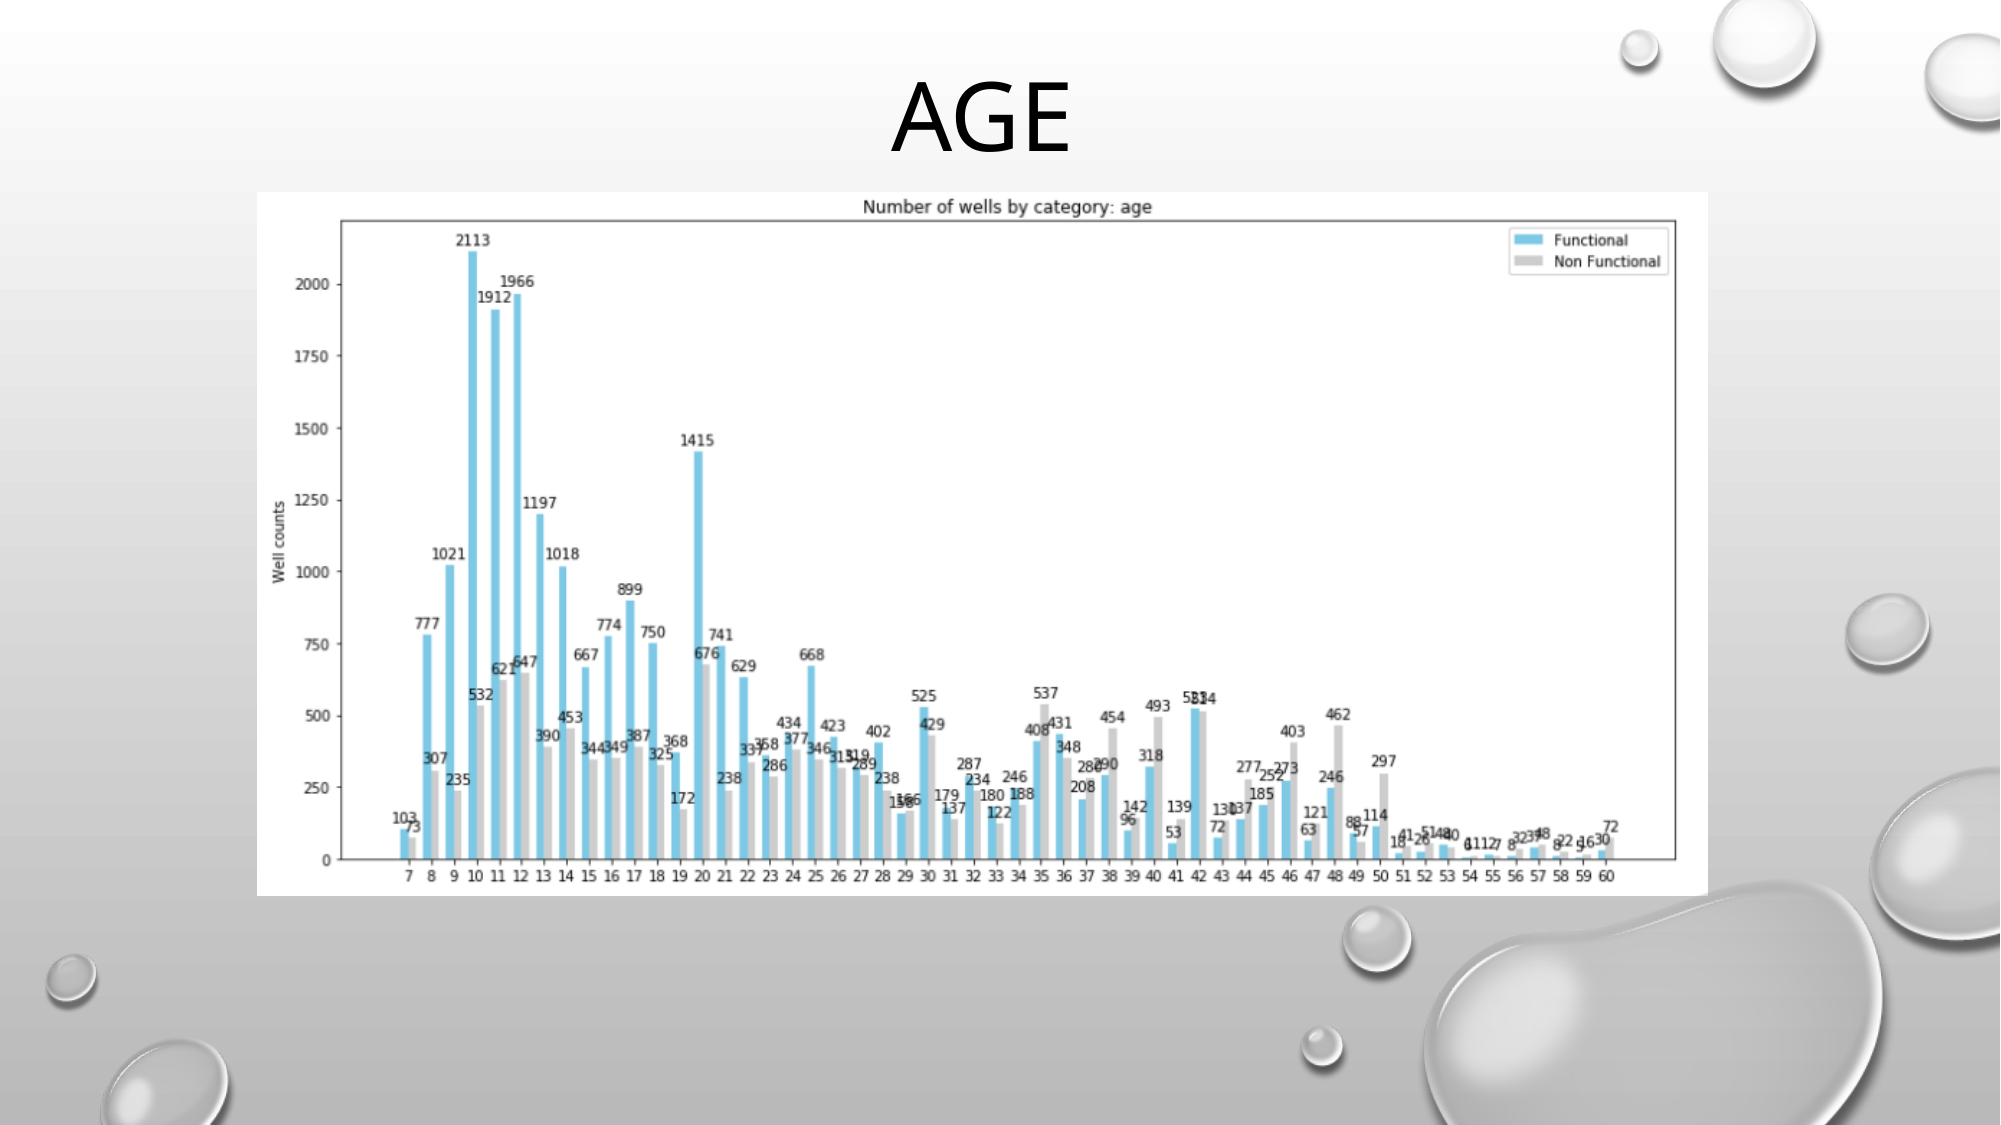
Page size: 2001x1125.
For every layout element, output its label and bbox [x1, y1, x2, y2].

list [257, 192, 1708, 897]
picture [0, 0, 2000, 1125]
